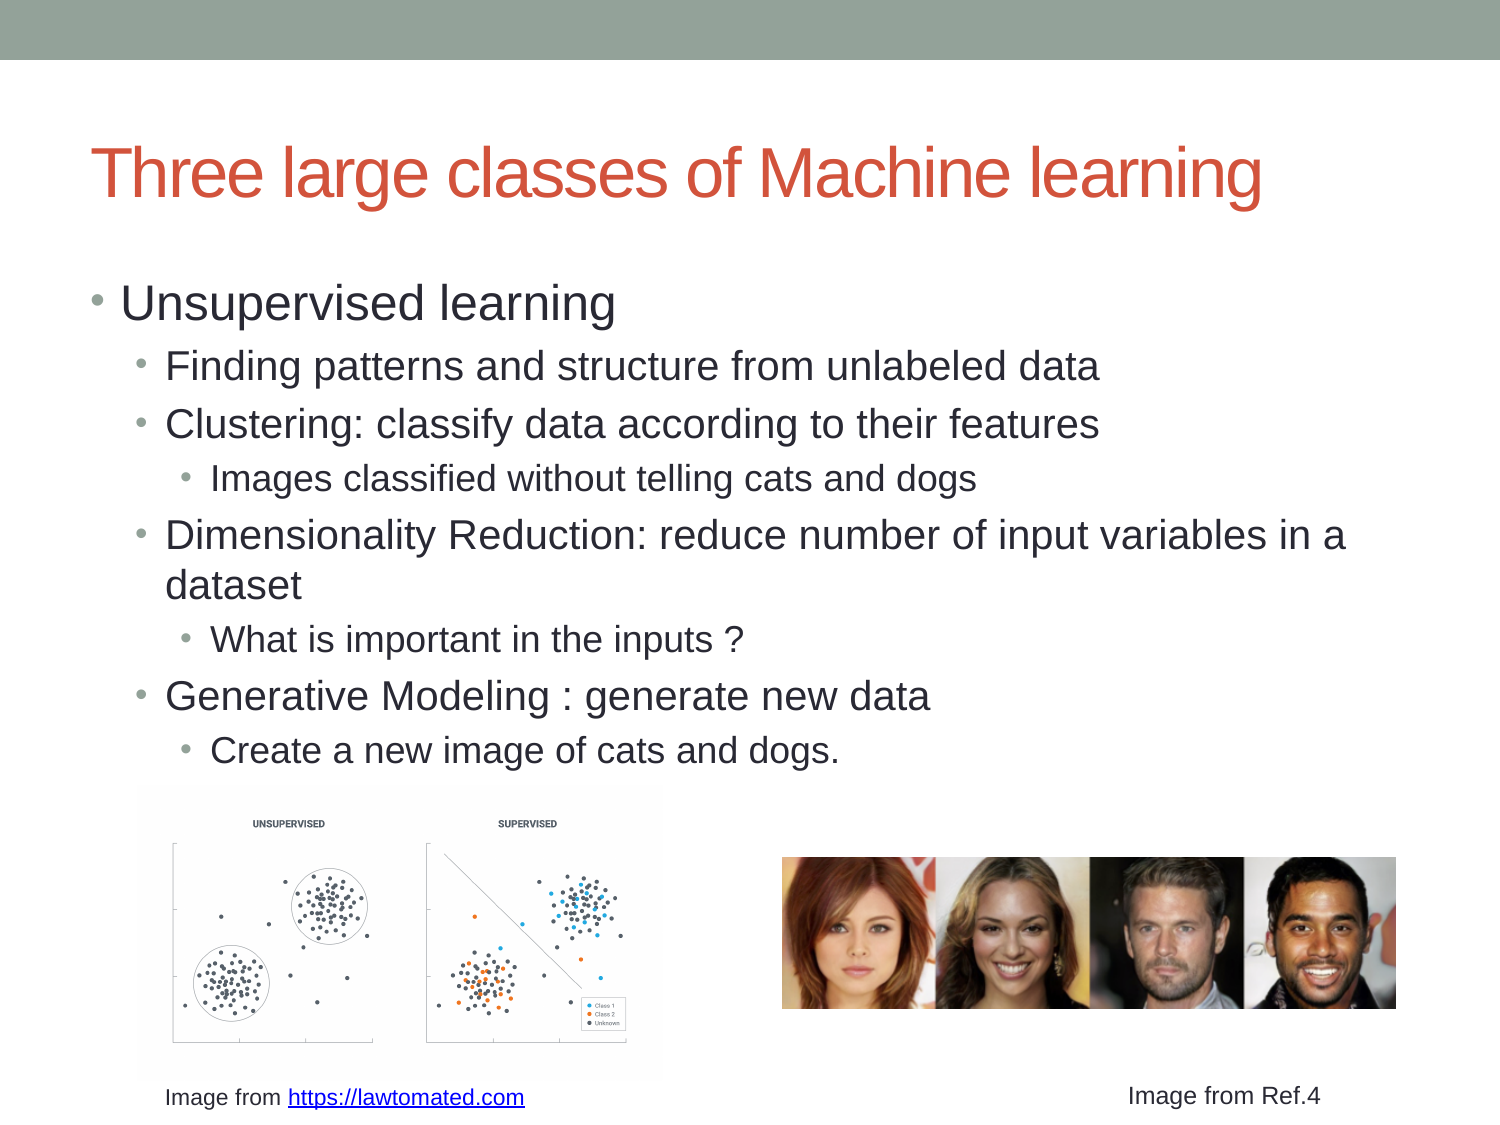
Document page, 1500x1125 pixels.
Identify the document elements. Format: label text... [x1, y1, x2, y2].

title Three large classes of Machine learning [75, 87, 1425, 250]
list Unsupervised learning Finding patterns and structure from unlabeled data Clustering: classify data according to their features Images classified without telling cats and dogs Dimensionality Reduction: reduce number of input variables in a dataset What is important in the inputs ? Generative Modeling : generate new data Create a new image of cats and dogs. [75, 262, 1425, 1063]
picture [137, 785, 663, 1082]
text_box Image from Ref.4 [1113, 1072, 1337, 1118]
picture [782, 857, 1396, 1010]
text_box Image from https://lawtomated.com [150, 1089, 541, 1118]
